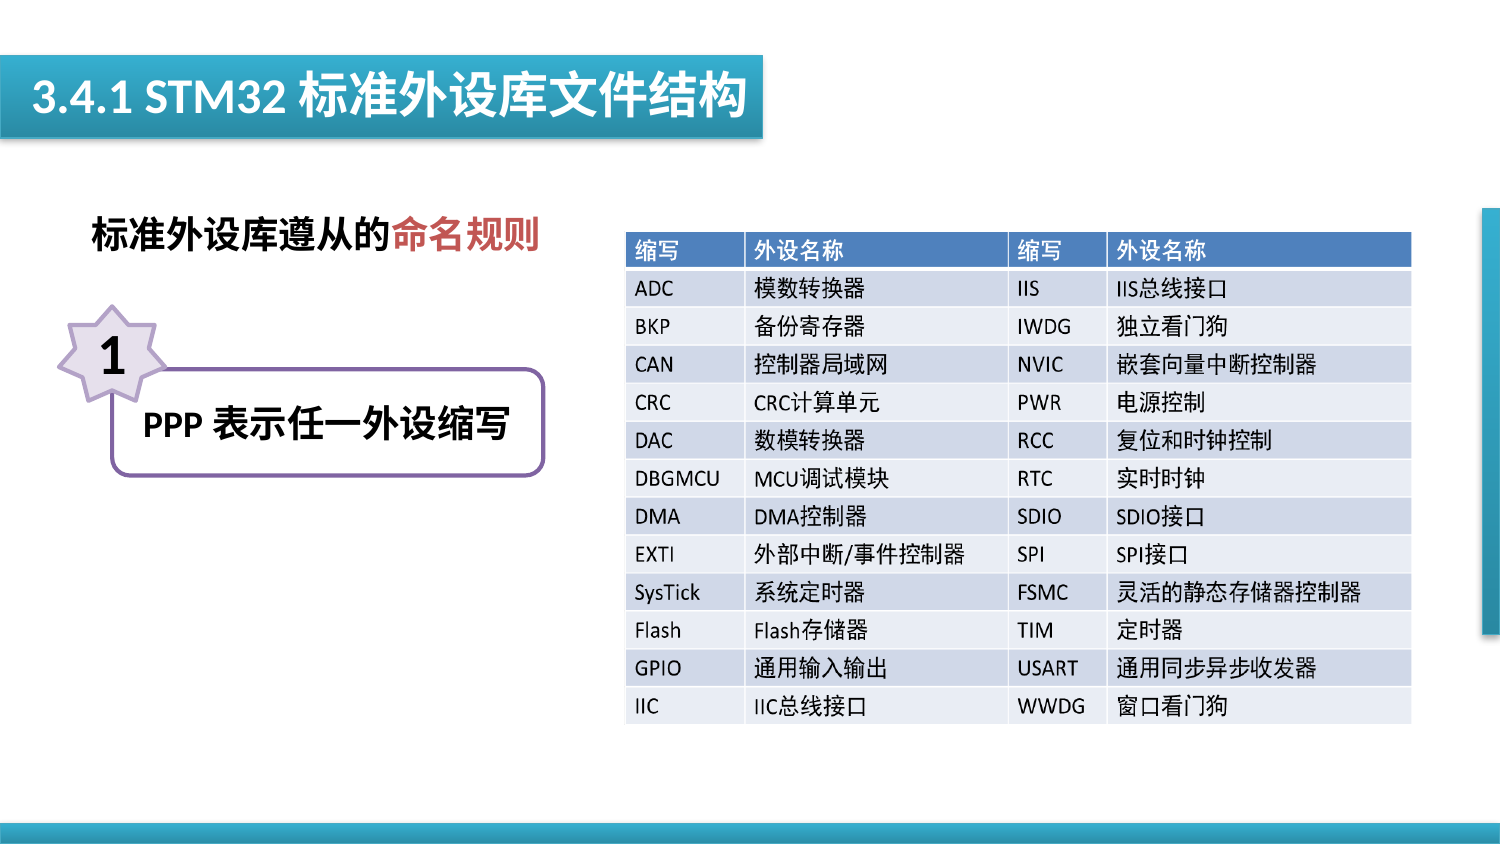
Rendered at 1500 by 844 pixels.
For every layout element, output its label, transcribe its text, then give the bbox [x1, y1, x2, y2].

text_box 标准外设库遵从的命名规则 [76, 192, 1034, 264]
text_box 1 [56, 304, 168, 403]
text_box PPP表示任一外设缩写 [110, 367, 546, 478]
text_box 3.4.1 STM32标准外设库文件结构 [4, 55, 764, 131]
text_box [0, 55, 763, 139]
picture [619, 226, 1412, 735]
